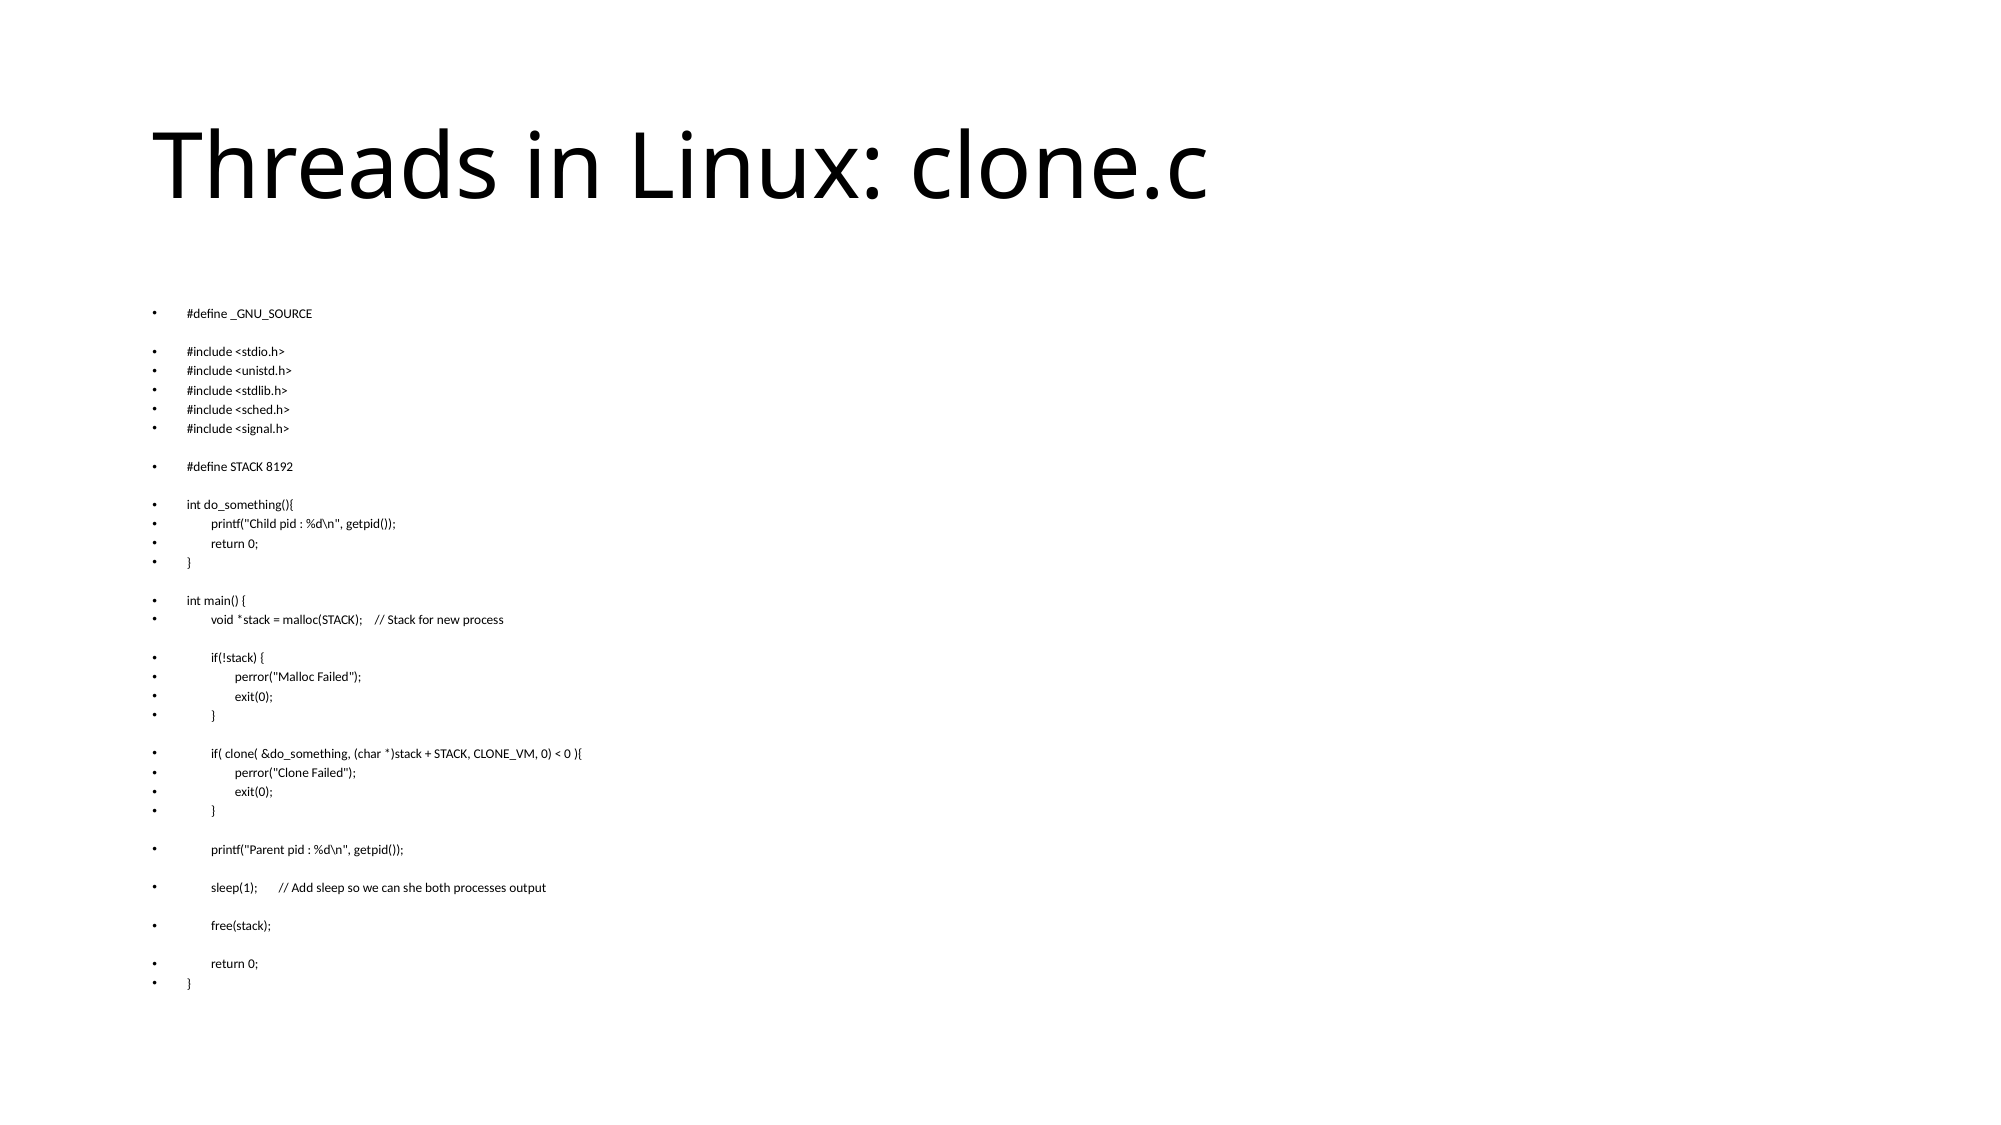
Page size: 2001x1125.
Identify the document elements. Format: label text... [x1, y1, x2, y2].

list #define _GNU_SOURCE #include <stdio.h> #include <unistd.h> #include <stdlib.h> #include <sched.h> #include <signal.h> #define STACK 8192 int do_something(){ printf("Child pid : %d\n", getpid()); return 0; } int main() { void *stack = malloc(STACK); // Stack for new process if(!stack) { perror("Malloc Failed"); exit(0); } if( clone( &do_something, (char *)stack + STACK, CLONE_VM, 0) < 0 ){ perror("Clone Failed"); exit(0); } printf("Parent pid : %d\n", getpid()); sleep(1); // Add sleep so we can she both processes output free(stack); return 0; } [137, 299, 1863, 1014]
title Threads in Linux: clone.c [137, 59, 1863, 278]
